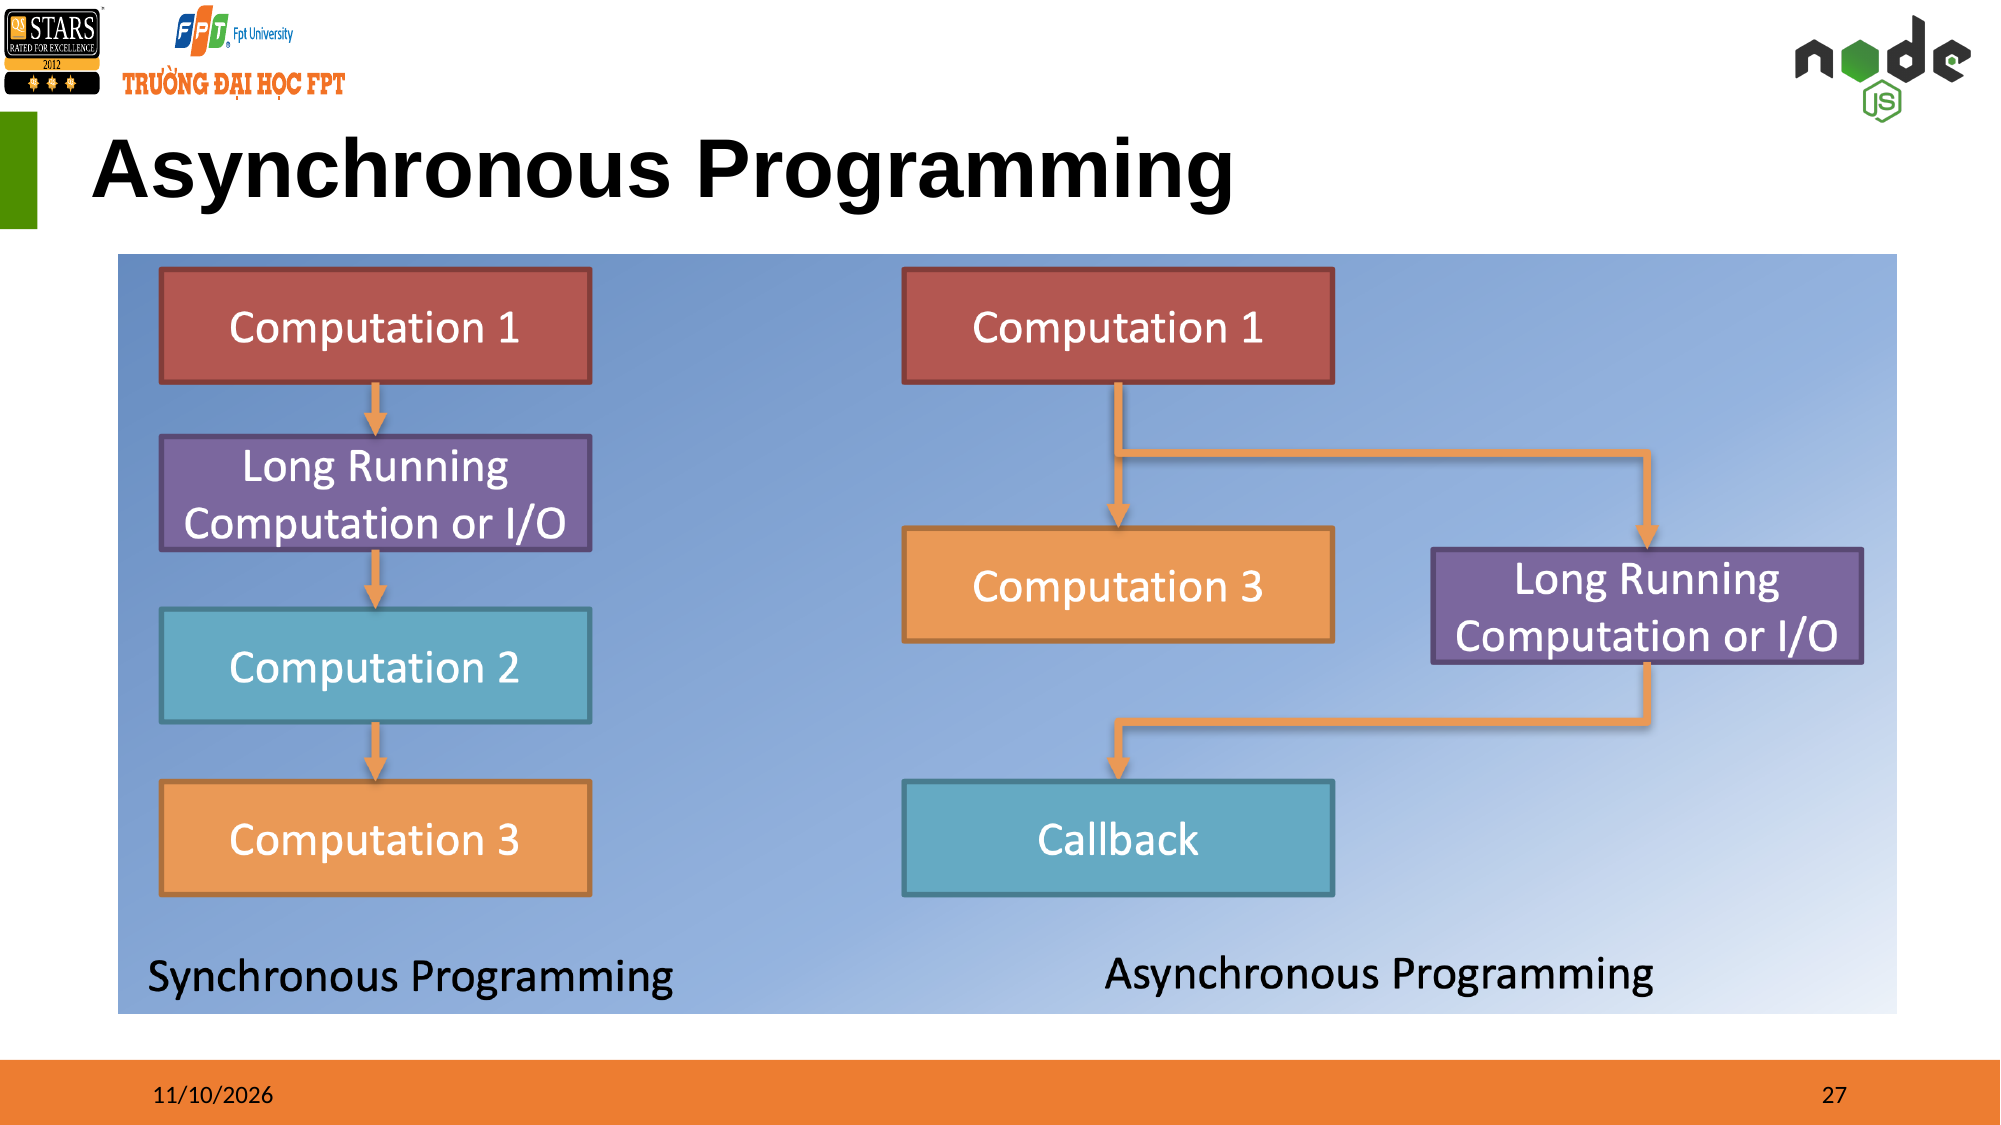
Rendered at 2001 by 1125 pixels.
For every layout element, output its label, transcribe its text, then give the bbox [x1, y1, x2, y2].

title Asynchronous Programming [37, 111, 1978, 230]
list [118, 254, 1897, 1014]
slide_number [137, 1063, 588, 1124]
picture [1766, 0, 2000, 157]
slide_number 27 [1412, 1063, 1863, 1124]
